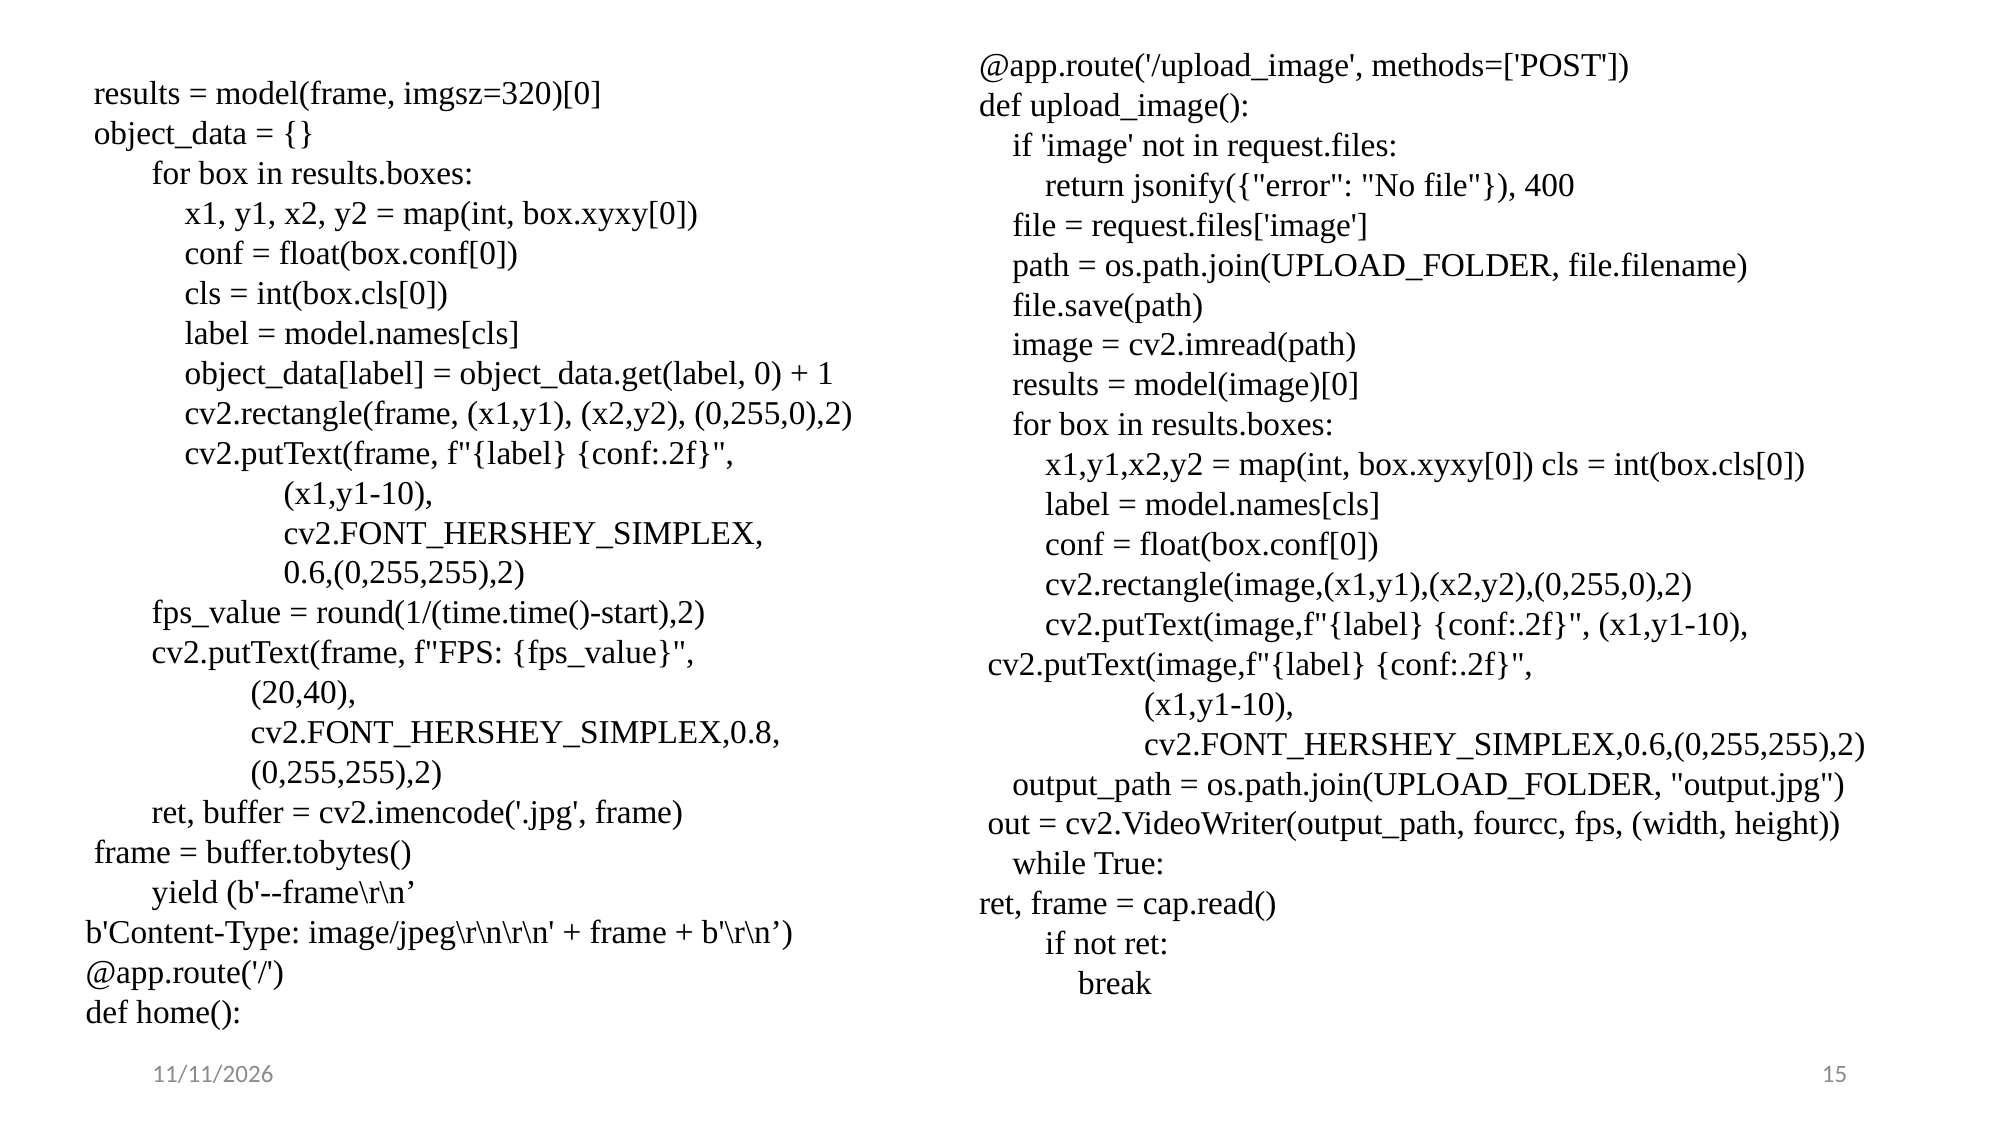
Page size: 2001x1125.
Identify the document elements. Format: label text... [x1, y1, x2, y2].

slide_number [137, 1077, 588, 1103]
text_box @app.route('/upload_image', methods=['POST']) def upload_image(): if 'image' not in request.files: return jsonify({"error": "No file"}), 400 file = request.files['image'] path = os.path.join(UPLOAD_FOLDER, file.filename) file.save(path) image = cv2.imread(path) results = model(image)[0] for box in results.boxes: x1,y1,x2,y2 = map(int, box.xyxy[0]) cls = int(box.cls[0]) label = model.names[cls] conf = float(box.conf[0]) cv2.rectangle(image,(x1,y1),(x2,y2),(0,255,0),2) cv2.putText(image,f"{label} {conf:.2f}", (x1,y1-10), cv2.putText(image,f"{label} {conf:.2f}", (x1,y1-10), cv2.FONT_HERSHEY_SIMPLEX,0.6,(0,255,255),2) output_path = os.path.join(UPLOAD_FOLDER, "output.jpg") out = cv2.VideoWriter(output_path, fourcc, fps, (width, height)) while True: ret, frame = cap.read() if not ret: break [964, 35, 1965, 1049]
slide_number 15 [1412, 1049, 1863, 1103]
text_box results = model(frame, imgsz=320)[0] object_data = {} for box in results.boxes: x1, y1, x2, y2 = map(int, box.xyxy[0]) conf = float(box.conf[0]) cls = int(box.cls[0]) label = model.names[cls] object_data[label] = object_data.get(label, 0) + 1 cv2.rectangle(frame, (x1,y1), (x2,y2), (0,255,0),2) cv2.putText(frame, f"{label} {conf:.2f}", (x1,y1-10), cv2.FONT_HERSHEY_SIMPLEX, 0.6,(0,255,255),2) fps_value = round(1/(time.time()-start),2) cv2.putText(frame, f"FPS: {fps_value}", (20,40), cv2.FONT_HERSHEY_SIMPLEX,0.8, (0,255,255),2) ret, buffer = cv2.imencode('.jpg', frame) frame = buffer.tobytes() yield (b'--frame\r\n’ b'Content-Type: image/jpeg\r\n\r\n' + frame + b'\r\n’) @app.route('/') def home(): [70, 64, 879, 1077]
